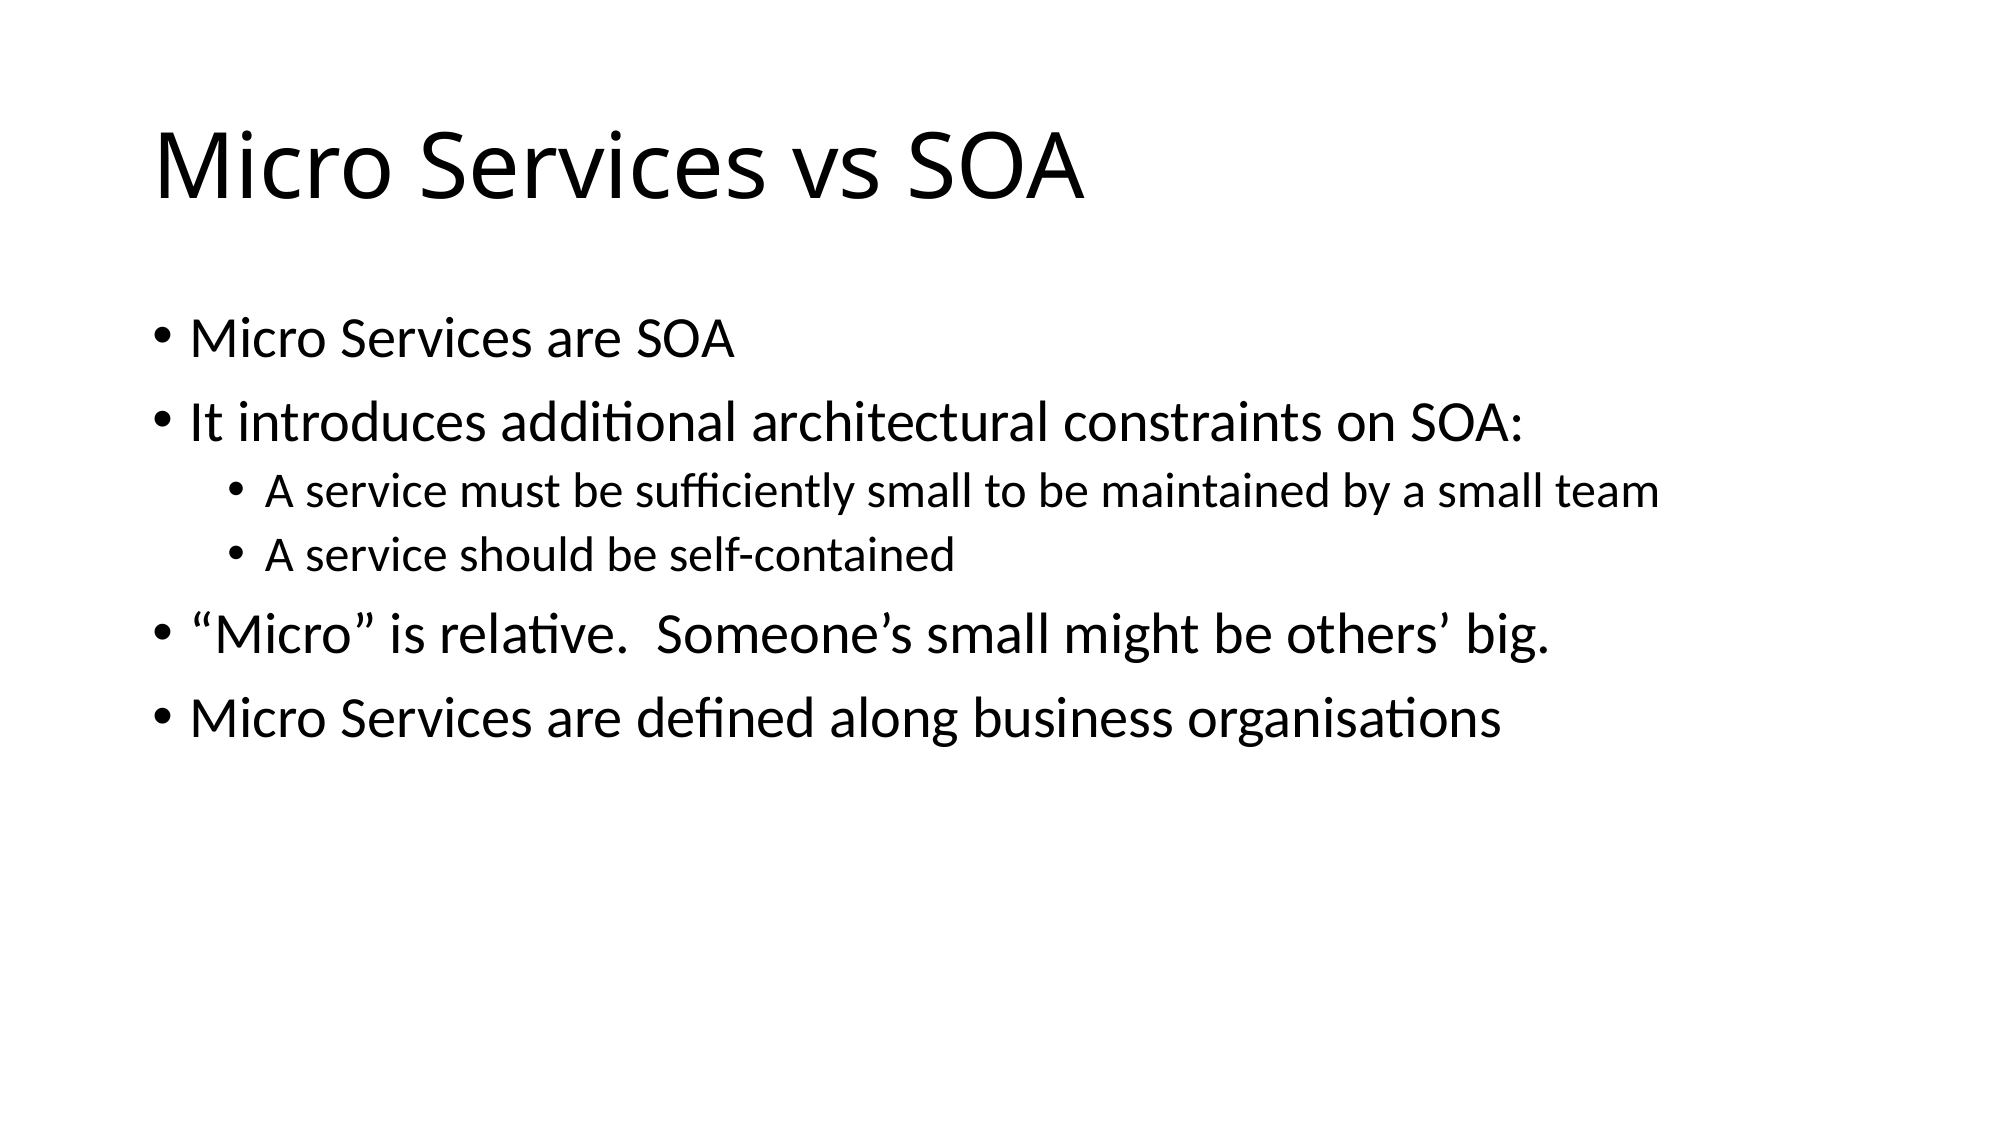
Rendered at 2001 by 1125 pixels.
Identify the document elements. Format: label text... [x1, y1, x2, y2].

list Micro Services are SOA It introduces additional architectural constraints on SOA: A service must be sufficiently small to be maintained by a small team A service should be self-contained “Micro” is relative. Someone’s small might be others’ big. Micro Services are defined along business organisations [137, 299, 1863, 1014]
title Micro Services vs SOA [137, 59, 1863, 278]
